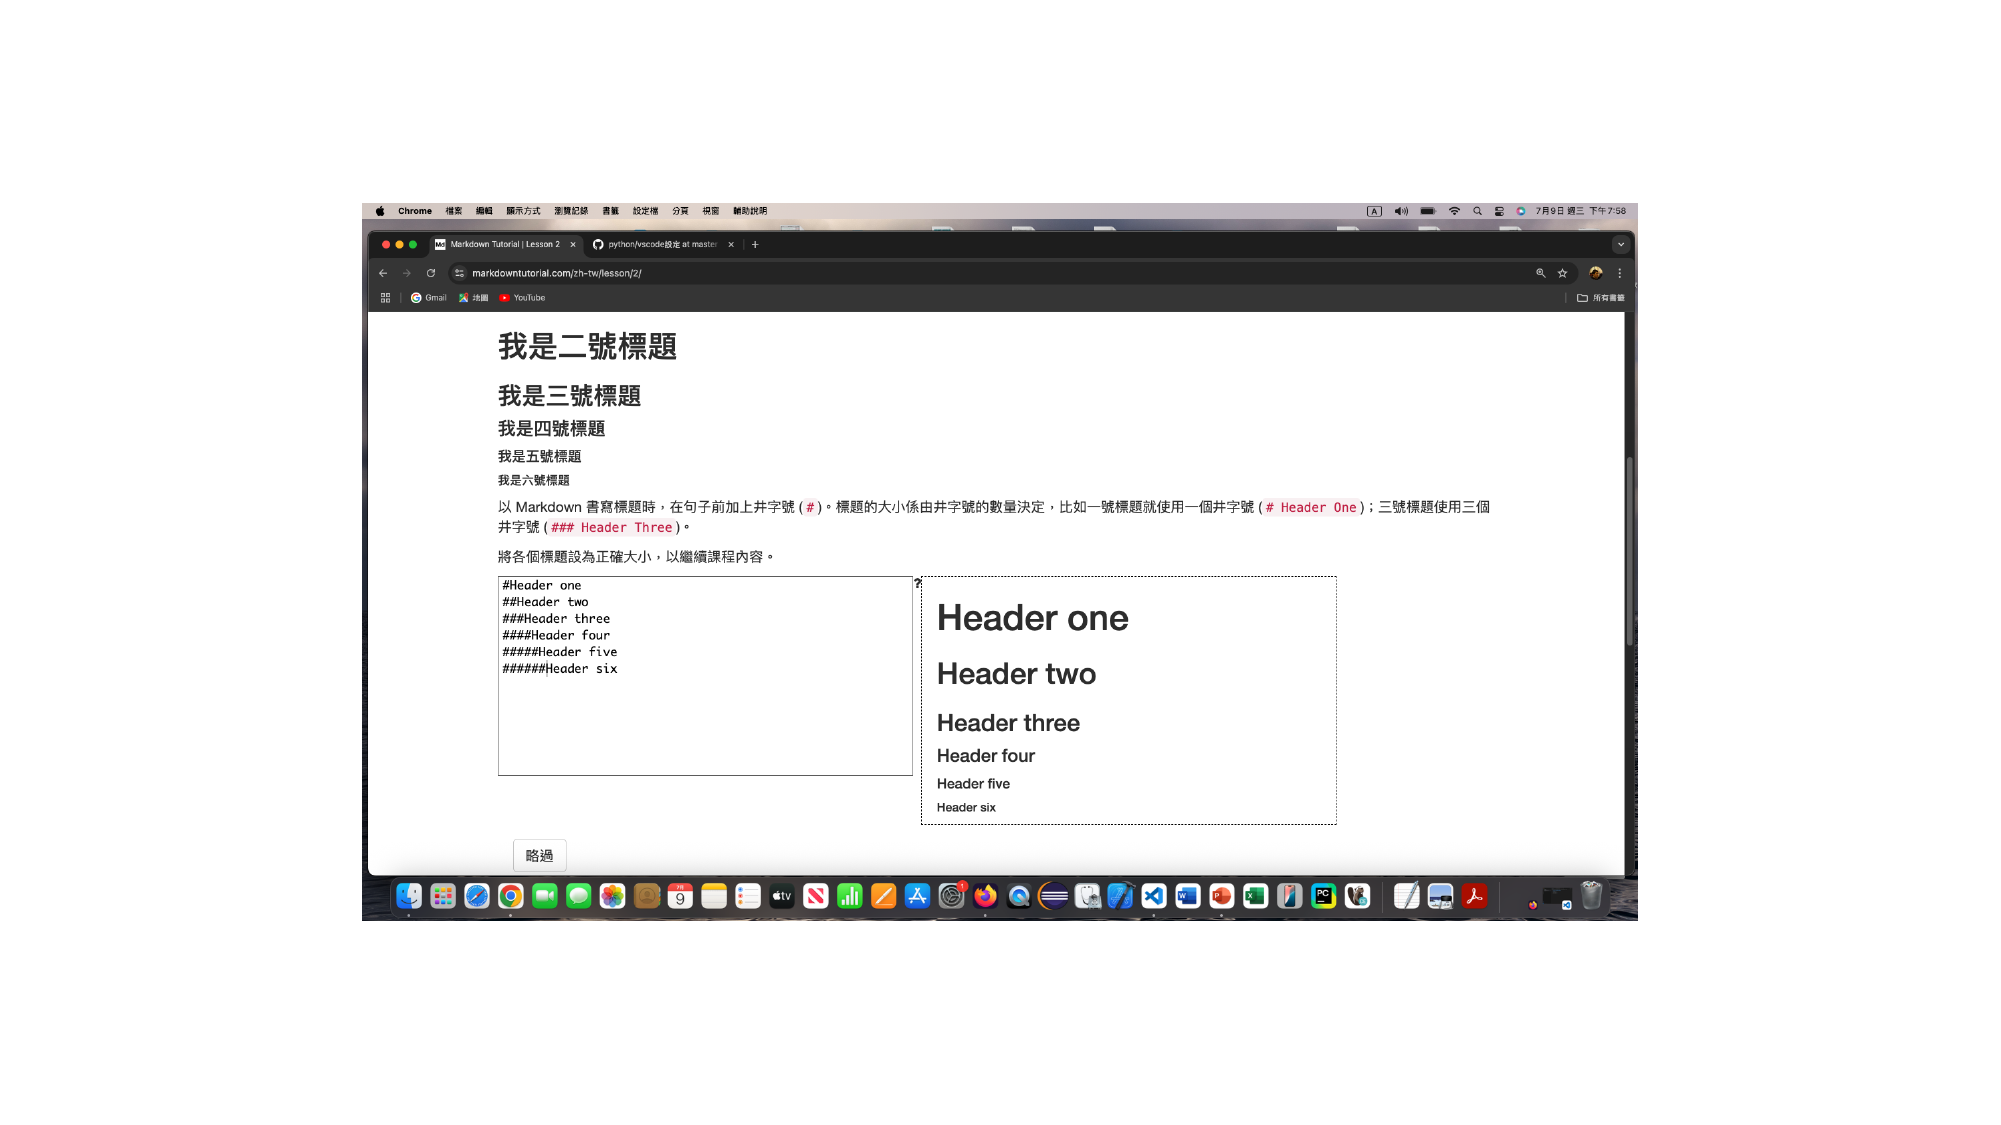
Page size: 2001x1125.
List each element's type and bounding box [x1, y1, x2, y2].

picture [361, 203, 1638, 922]
